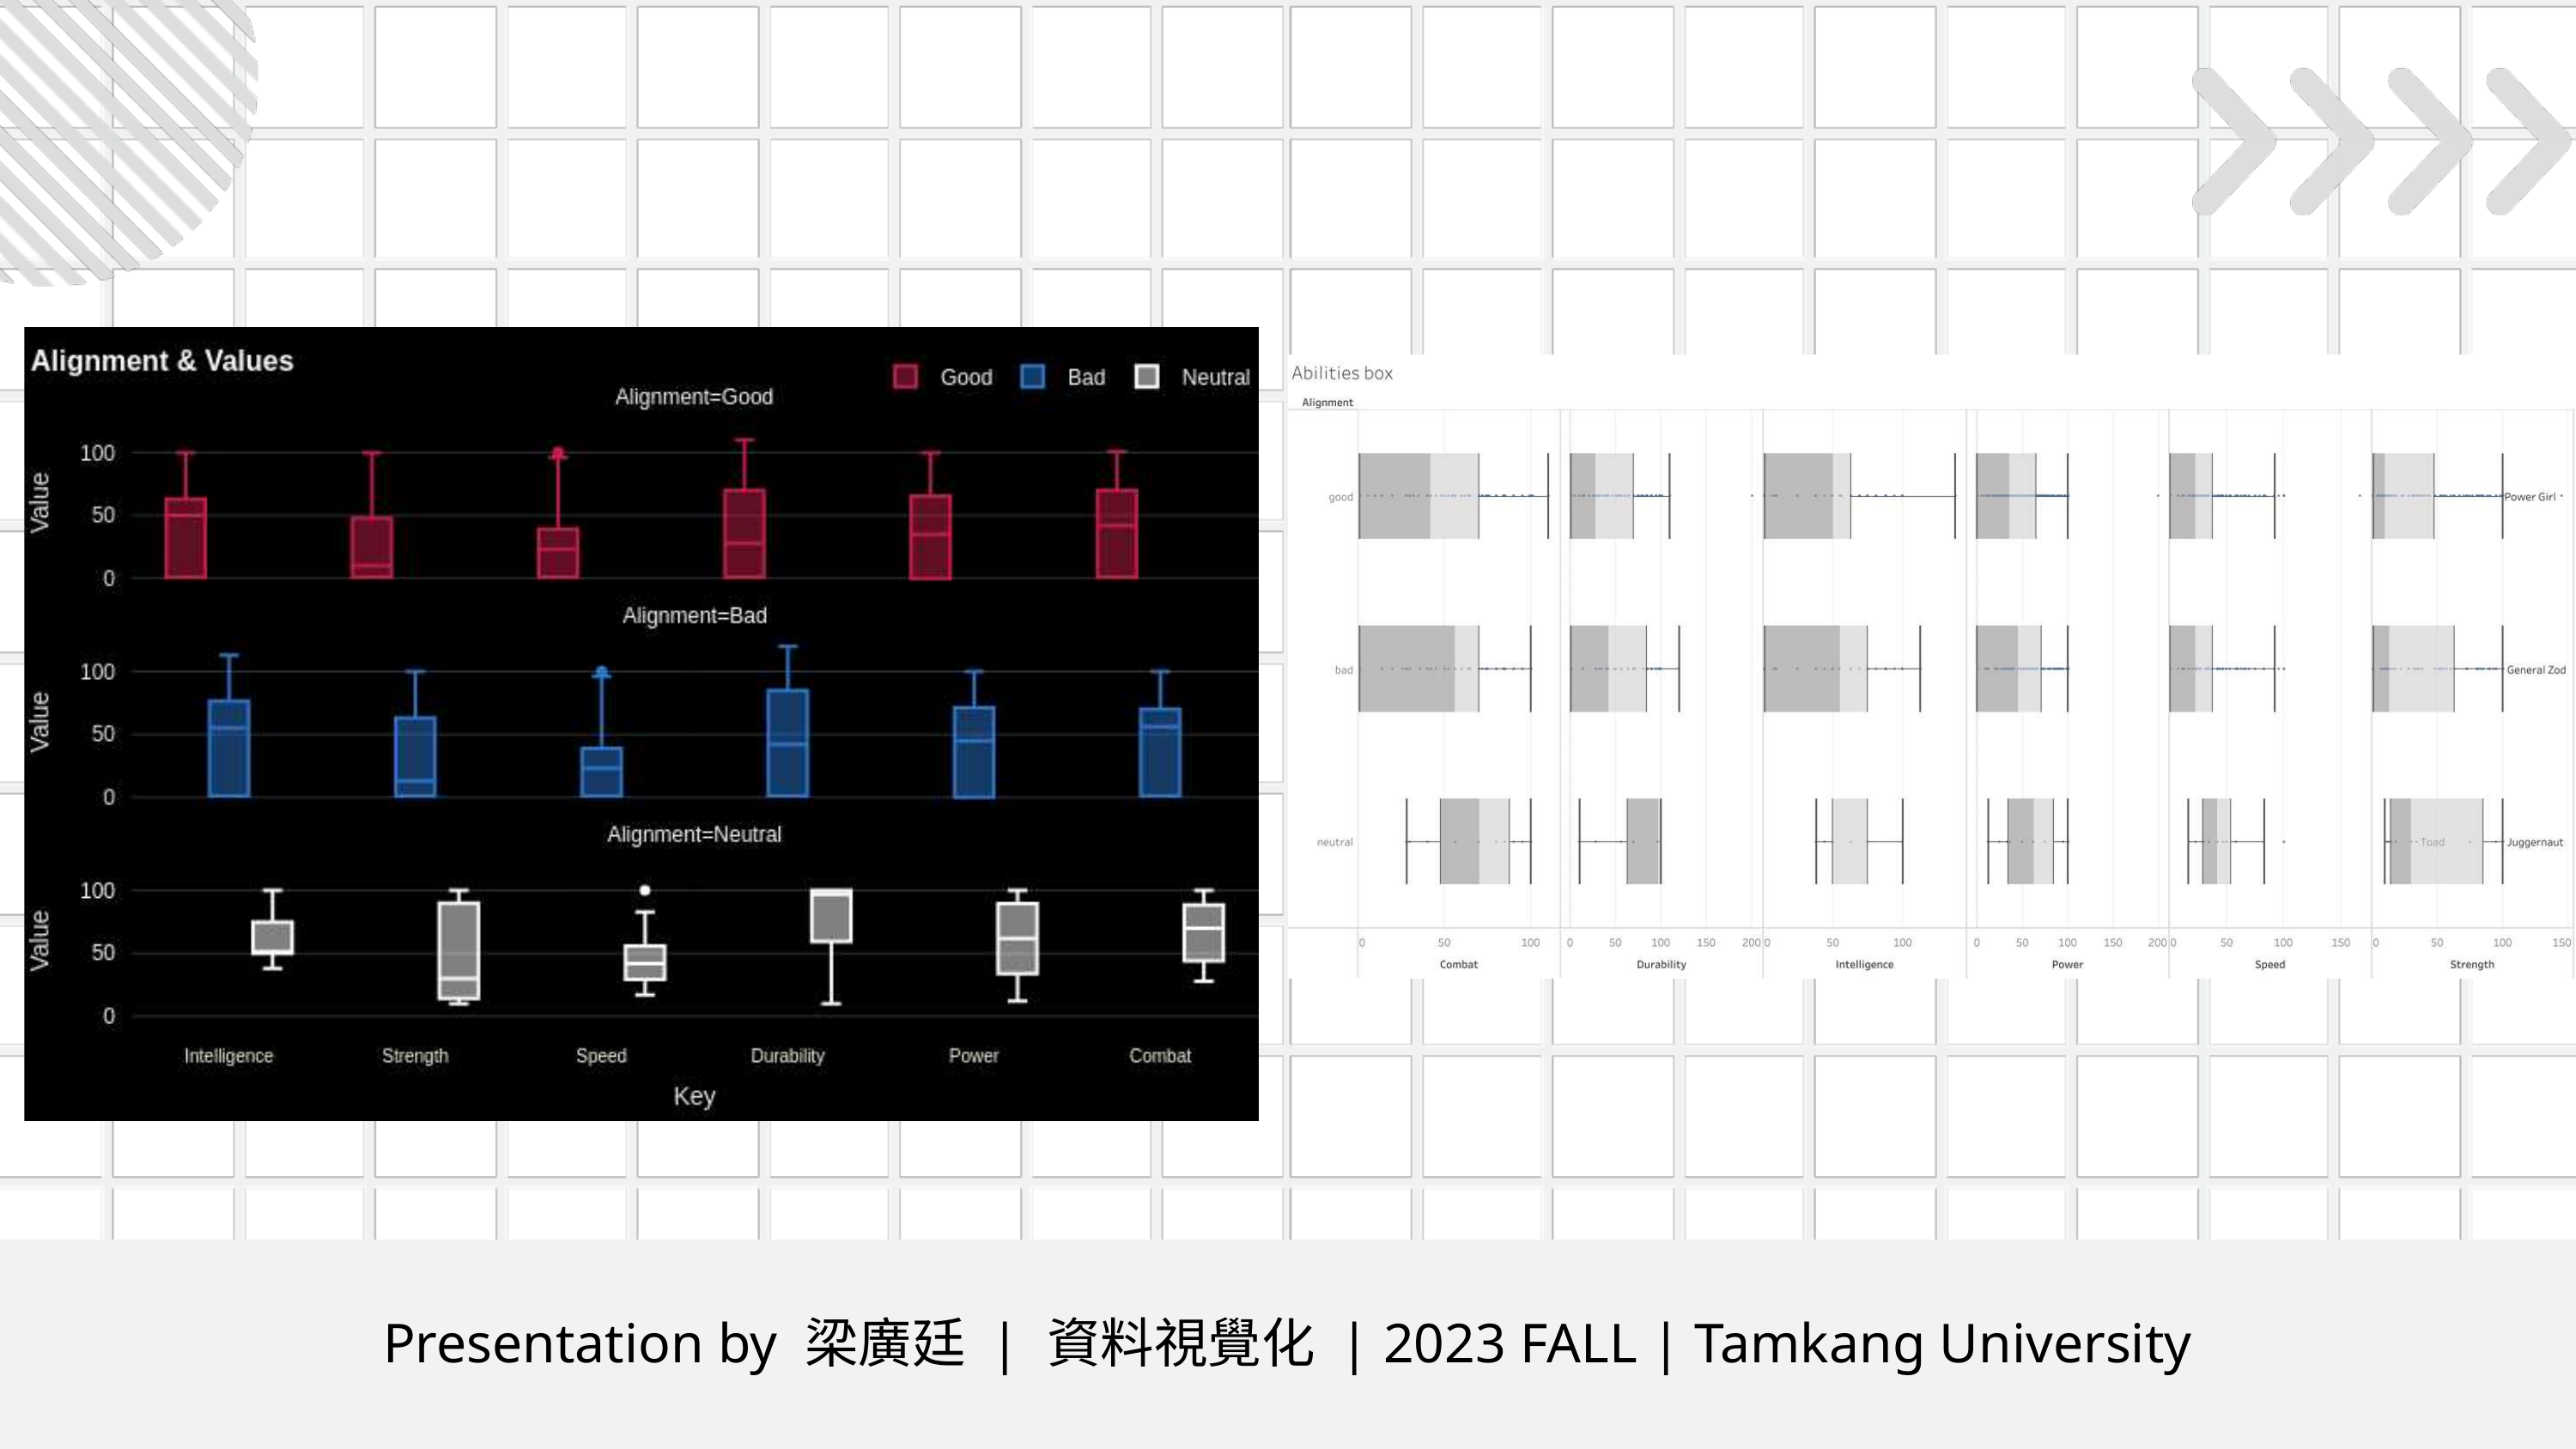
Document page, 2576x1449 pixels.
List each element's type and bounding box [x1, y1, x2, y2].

text_box [0, 0, 2576, 1236]
text_box [0, 1239, 2576, 1449]
